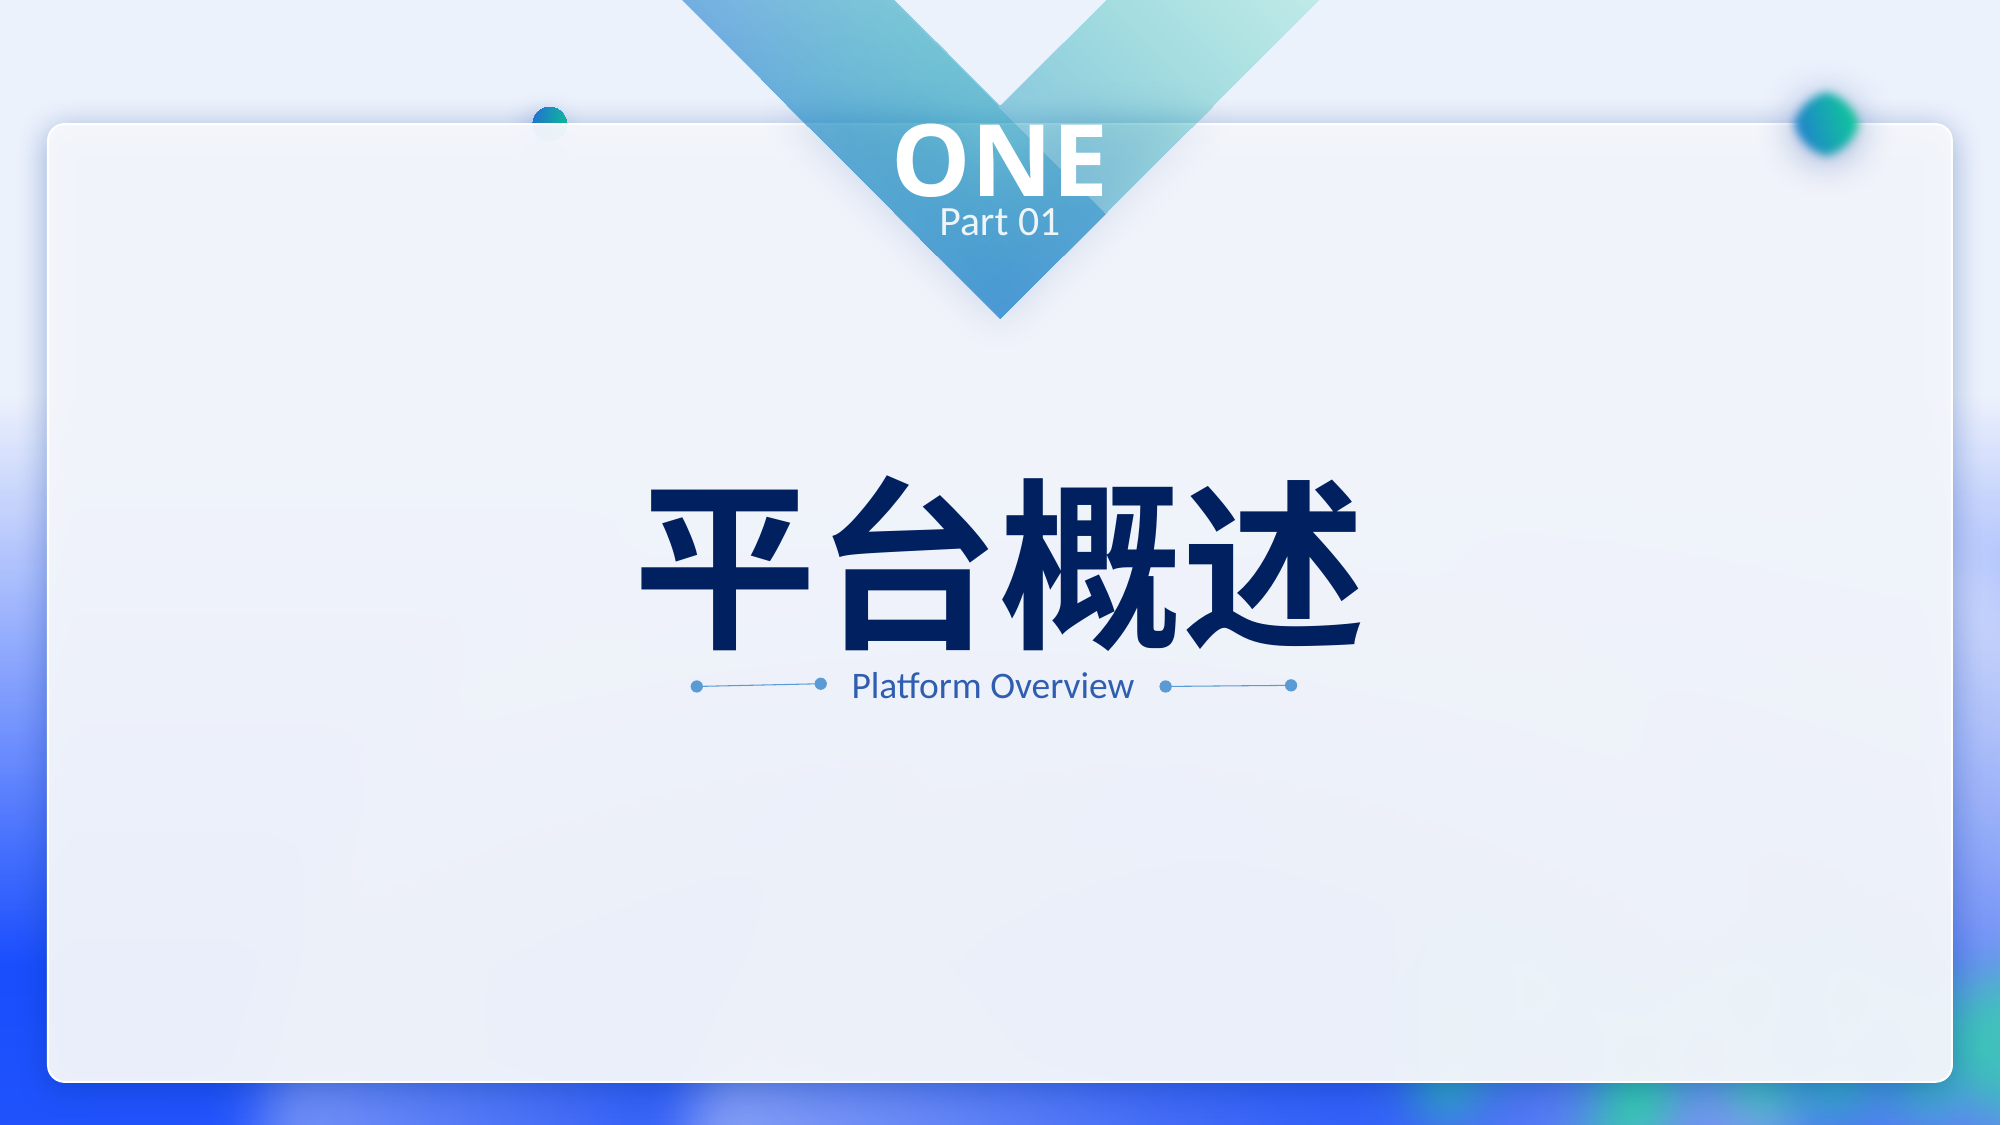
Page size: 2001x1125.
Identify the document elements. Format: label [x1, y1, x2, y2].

text_box [696, 655, 1292, 713]
text_box [0, 0, 2000, 1125]
